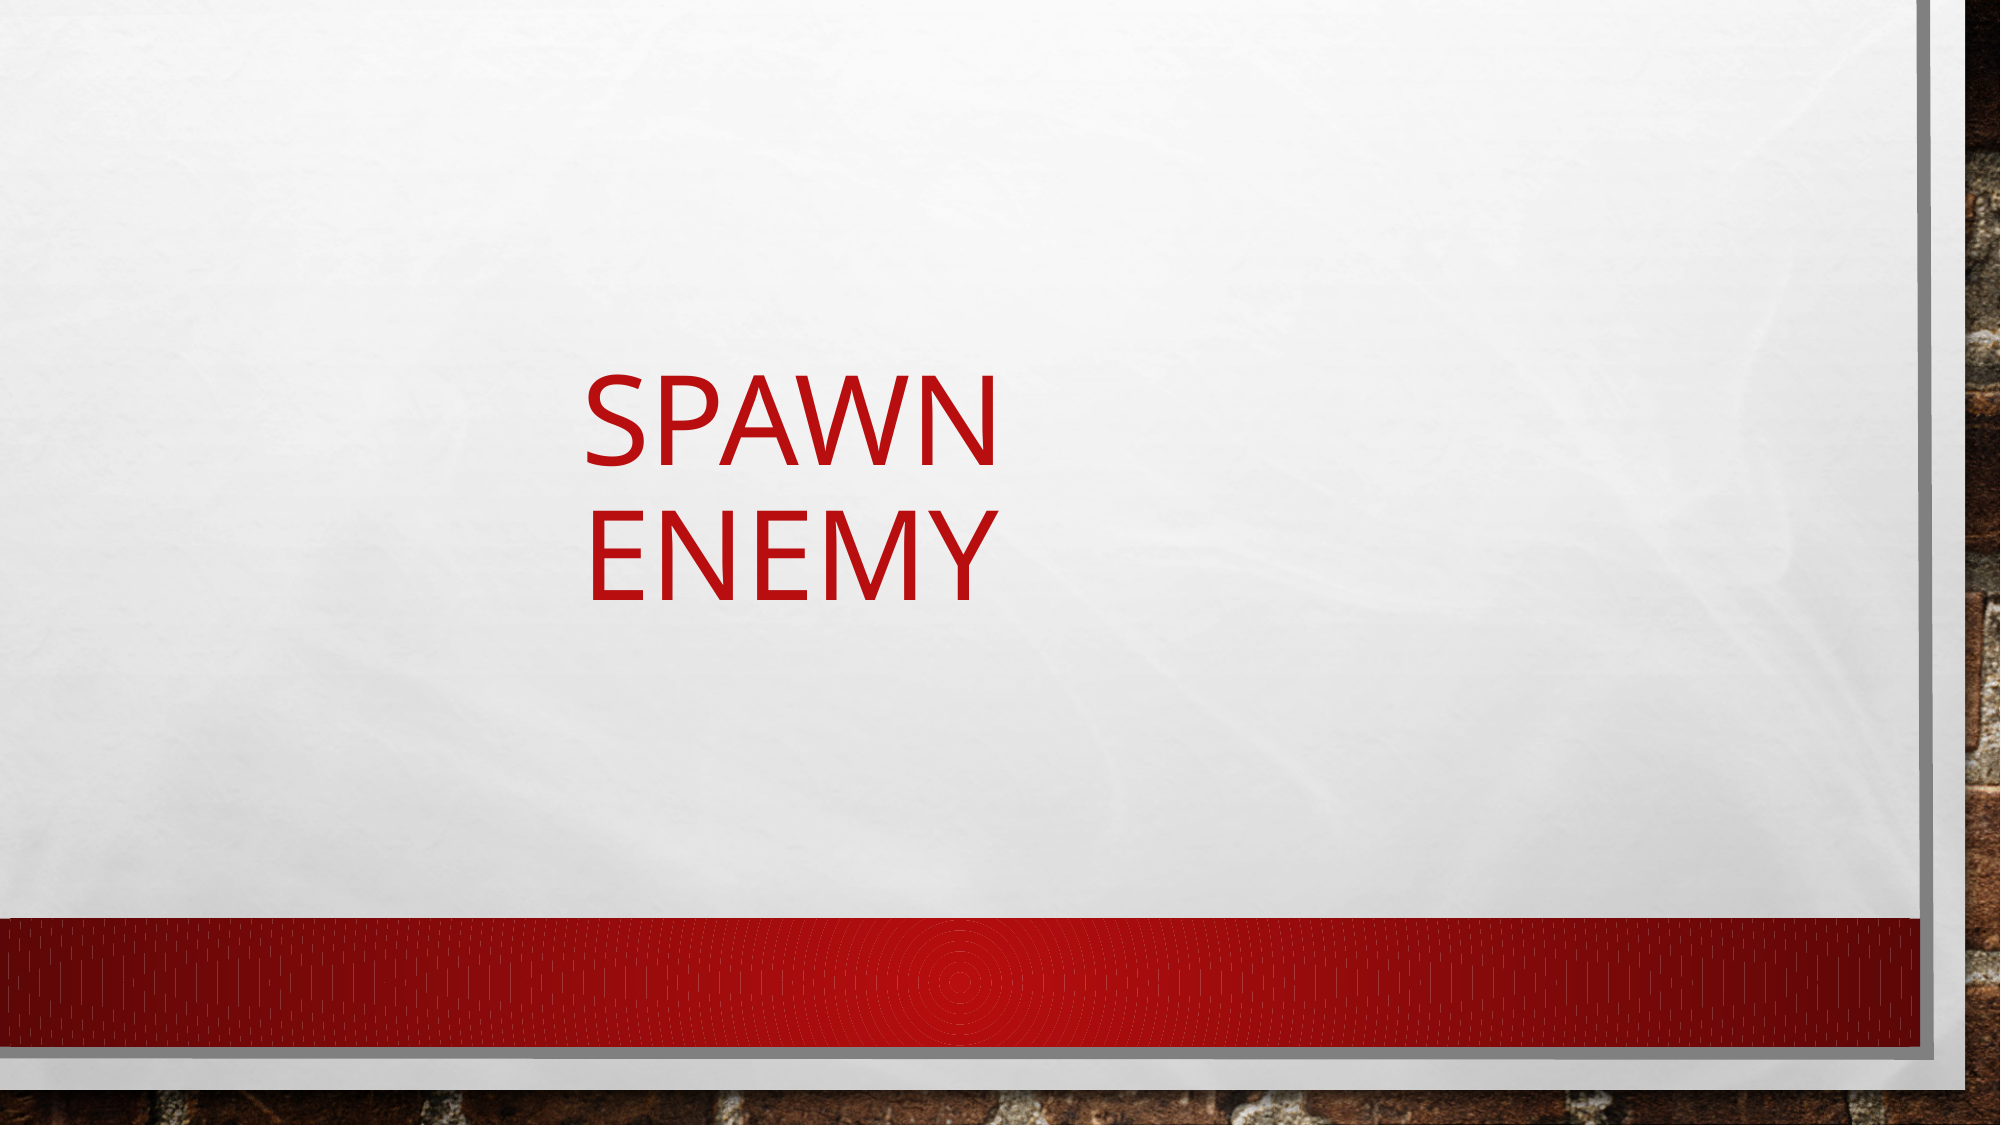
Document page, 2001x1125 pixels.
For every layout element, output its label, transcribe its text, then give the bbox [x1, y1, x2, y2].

title Spawn Enemy [566, 422, 1434, 563]
picture [0, 0, 2000, 1125]
